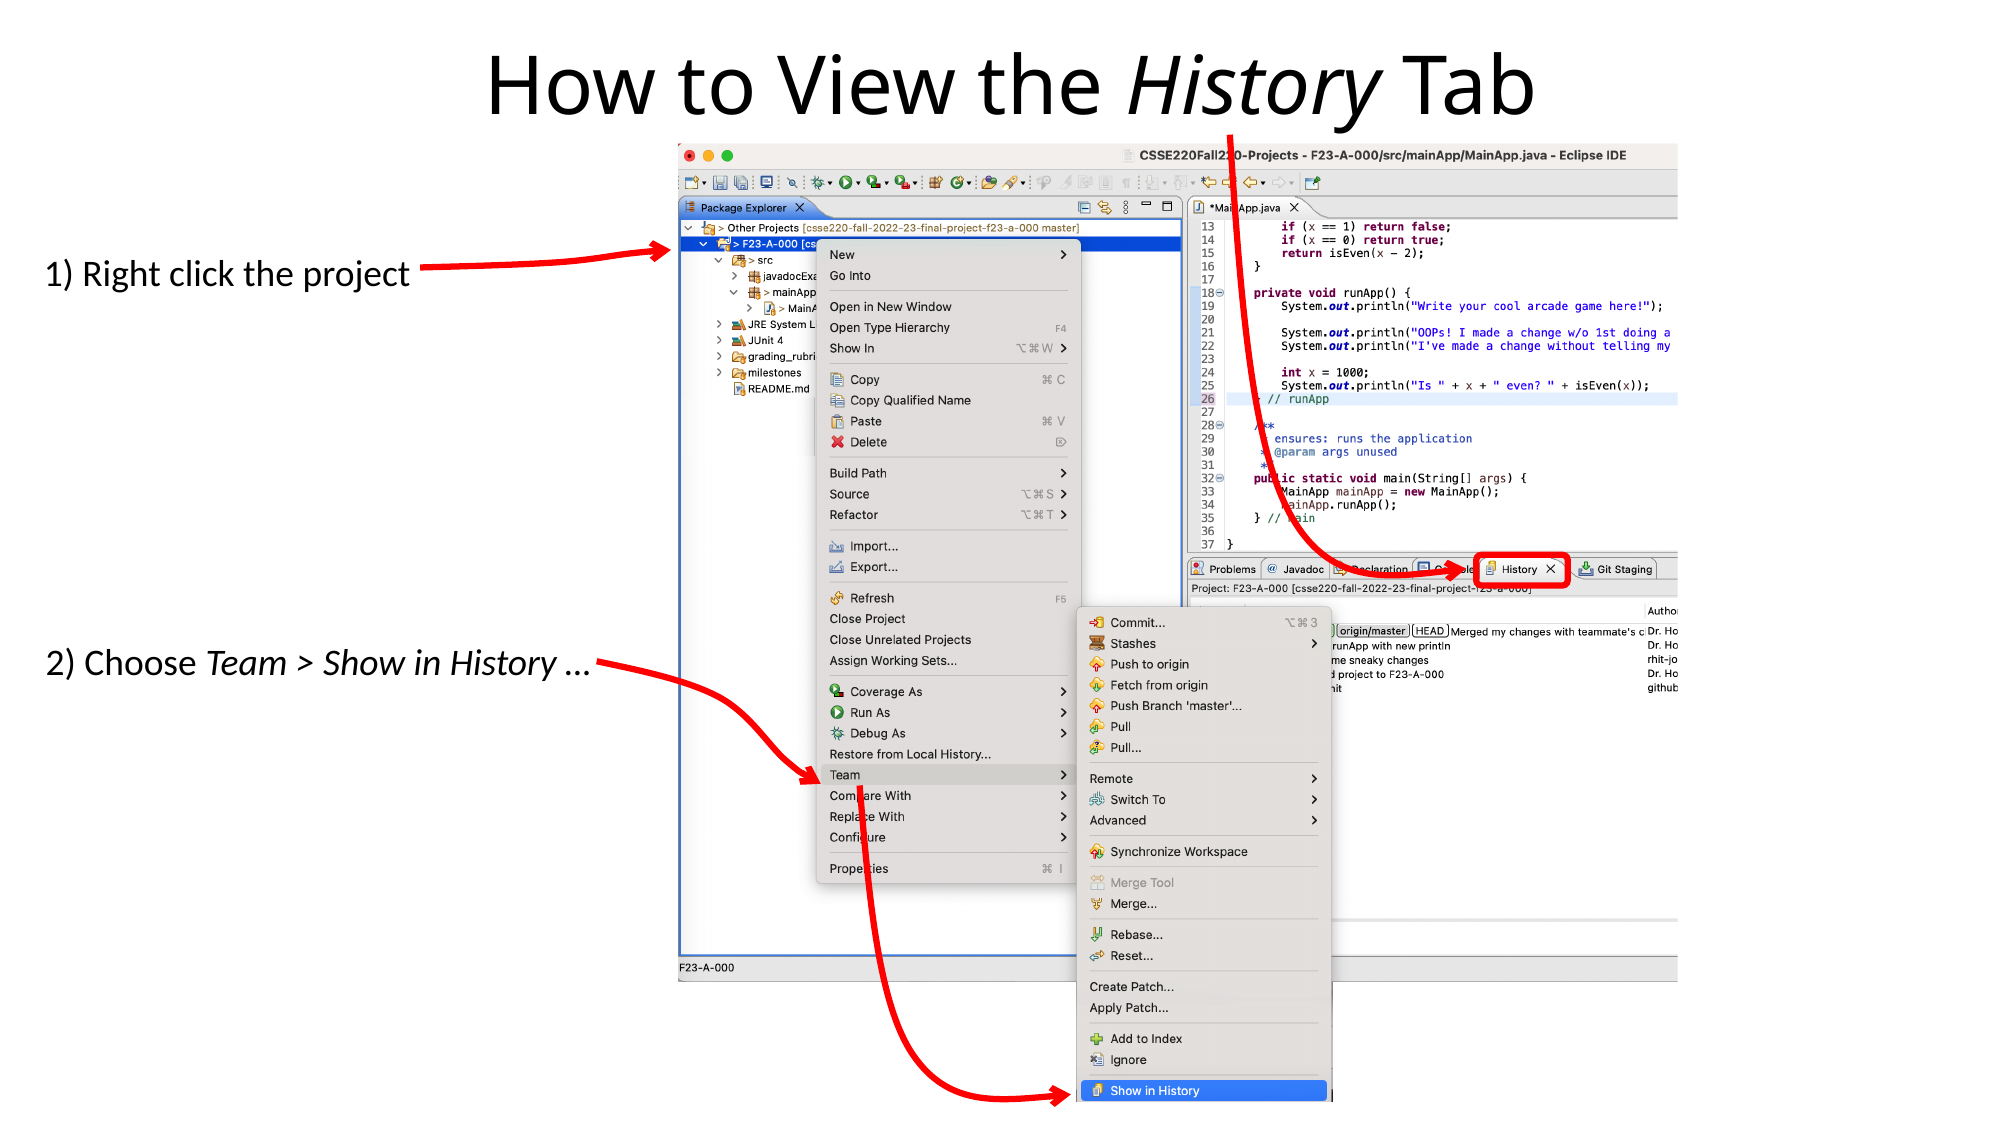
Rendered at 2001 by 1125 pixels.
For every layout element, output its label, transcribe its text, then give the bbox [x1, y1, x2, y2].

text_box 1) Right click the project [28, 241, 426, 302]
text_box [1228, 134, 1234, 141]
title How to View the History Tab [469, 26, 1558, 151]
text_box [420, 243, 671, 269]
text_box 2) Choose Team > Show in History … [30, 630, 607, 691]
text_box [596, 660, 677, 706]
picture [677, 141, 1678, 1103]
